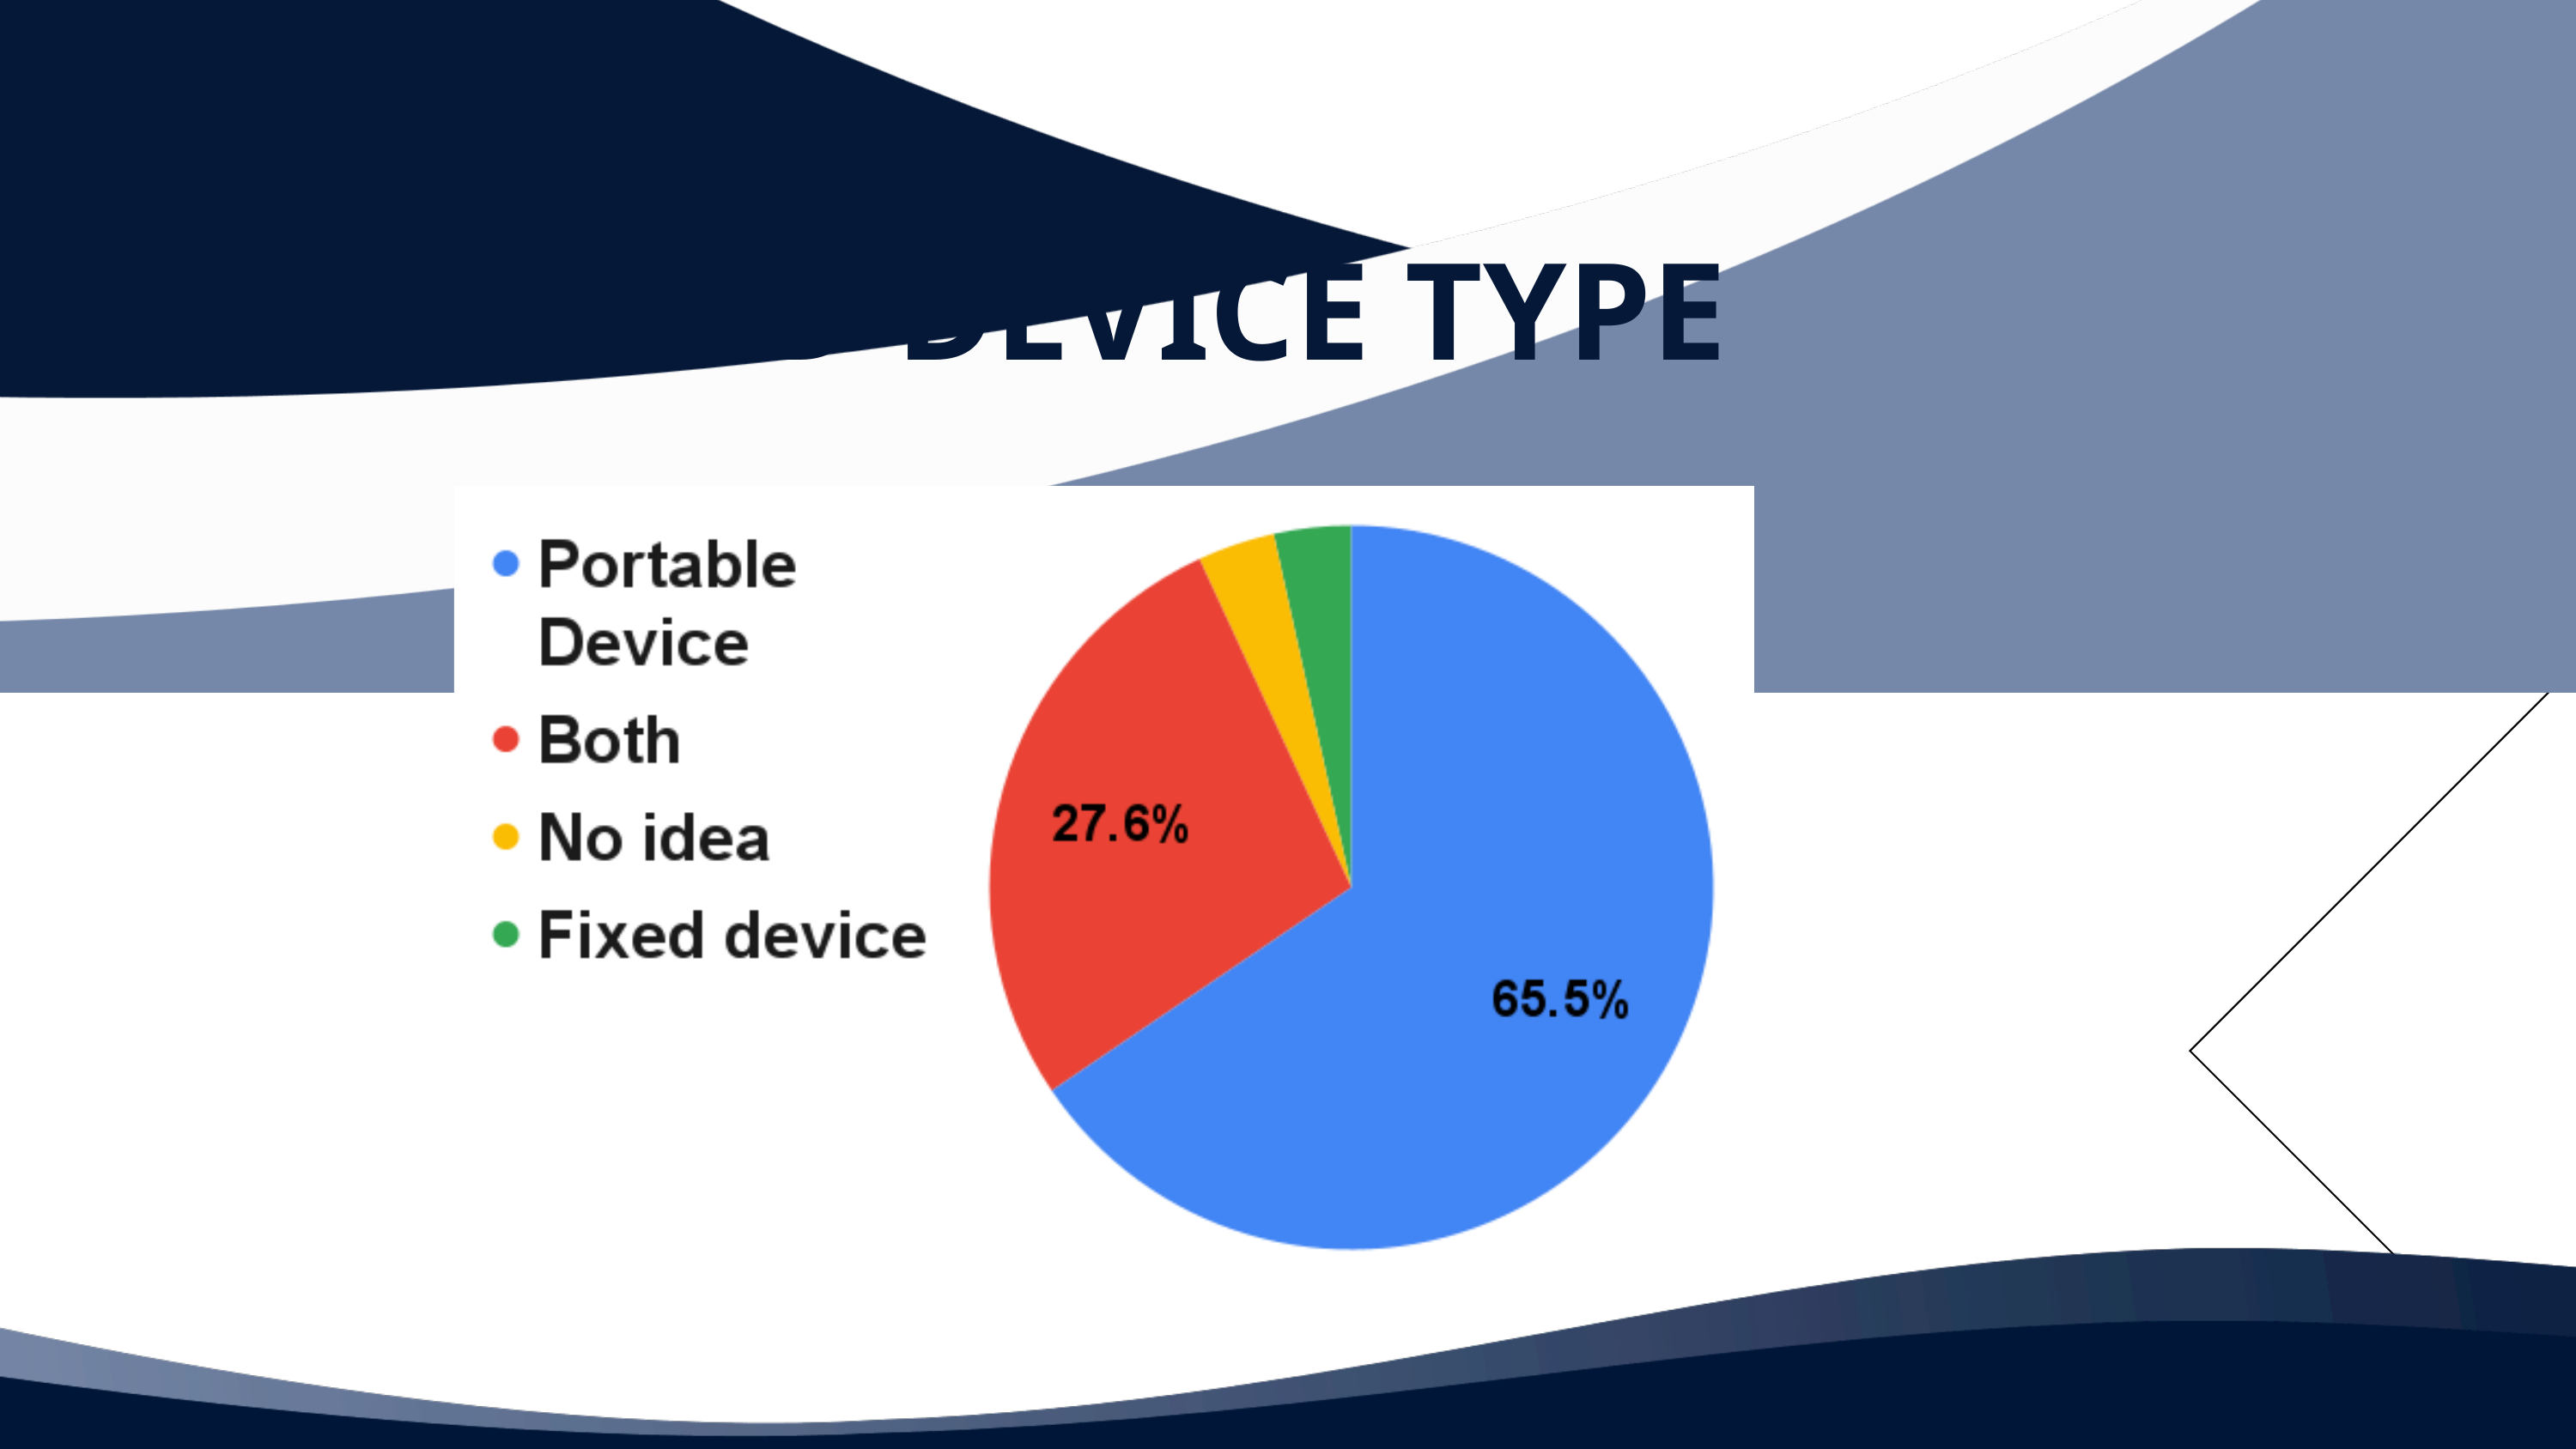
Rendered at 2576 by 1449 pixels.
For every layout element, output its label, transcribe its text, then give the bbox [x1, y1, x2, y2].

text_box [453, 486, 1754, 1264]
text_box [0, 0, 2576, 694]
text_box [2190, 533, 2576, 1449]
text_box [1319, 387, 1634, 486]
text_box [1707, 387, 1903, 857]
text_box [0, 1242, 2185, 1449]
text_box [889, 387, 1246, 486]
text_box PREFERRED DEVICE TYPE [112, 252, 2097, 387]
